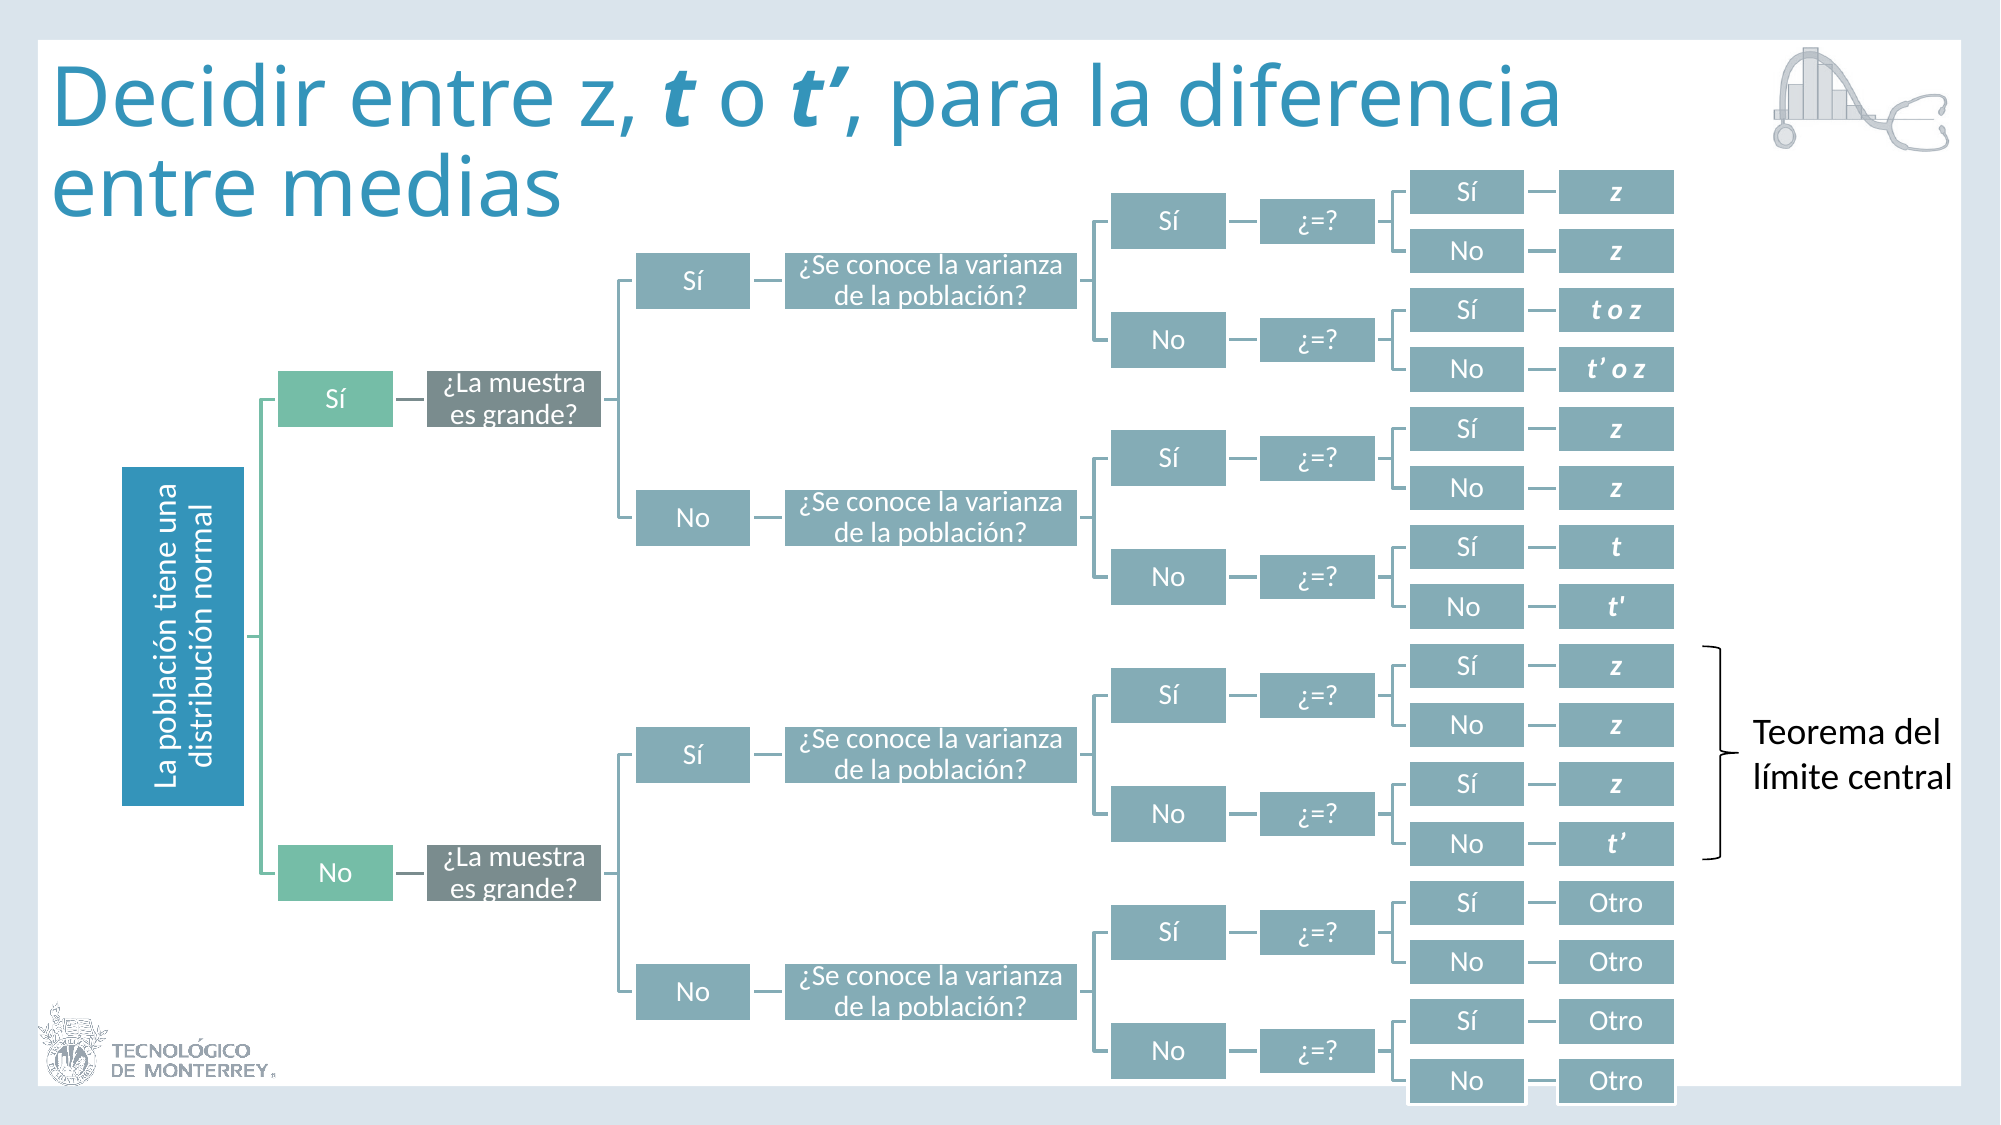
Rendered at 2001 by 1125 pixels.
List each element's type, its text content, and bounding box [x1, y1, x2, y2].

text_box Teorema del límite central [1863, 699, 1981, 805]
title Decidir entre z, t o t’, para la diferencia entre medias [35, 33, 1656, 164]
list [0, 166, 1856, 1106]
